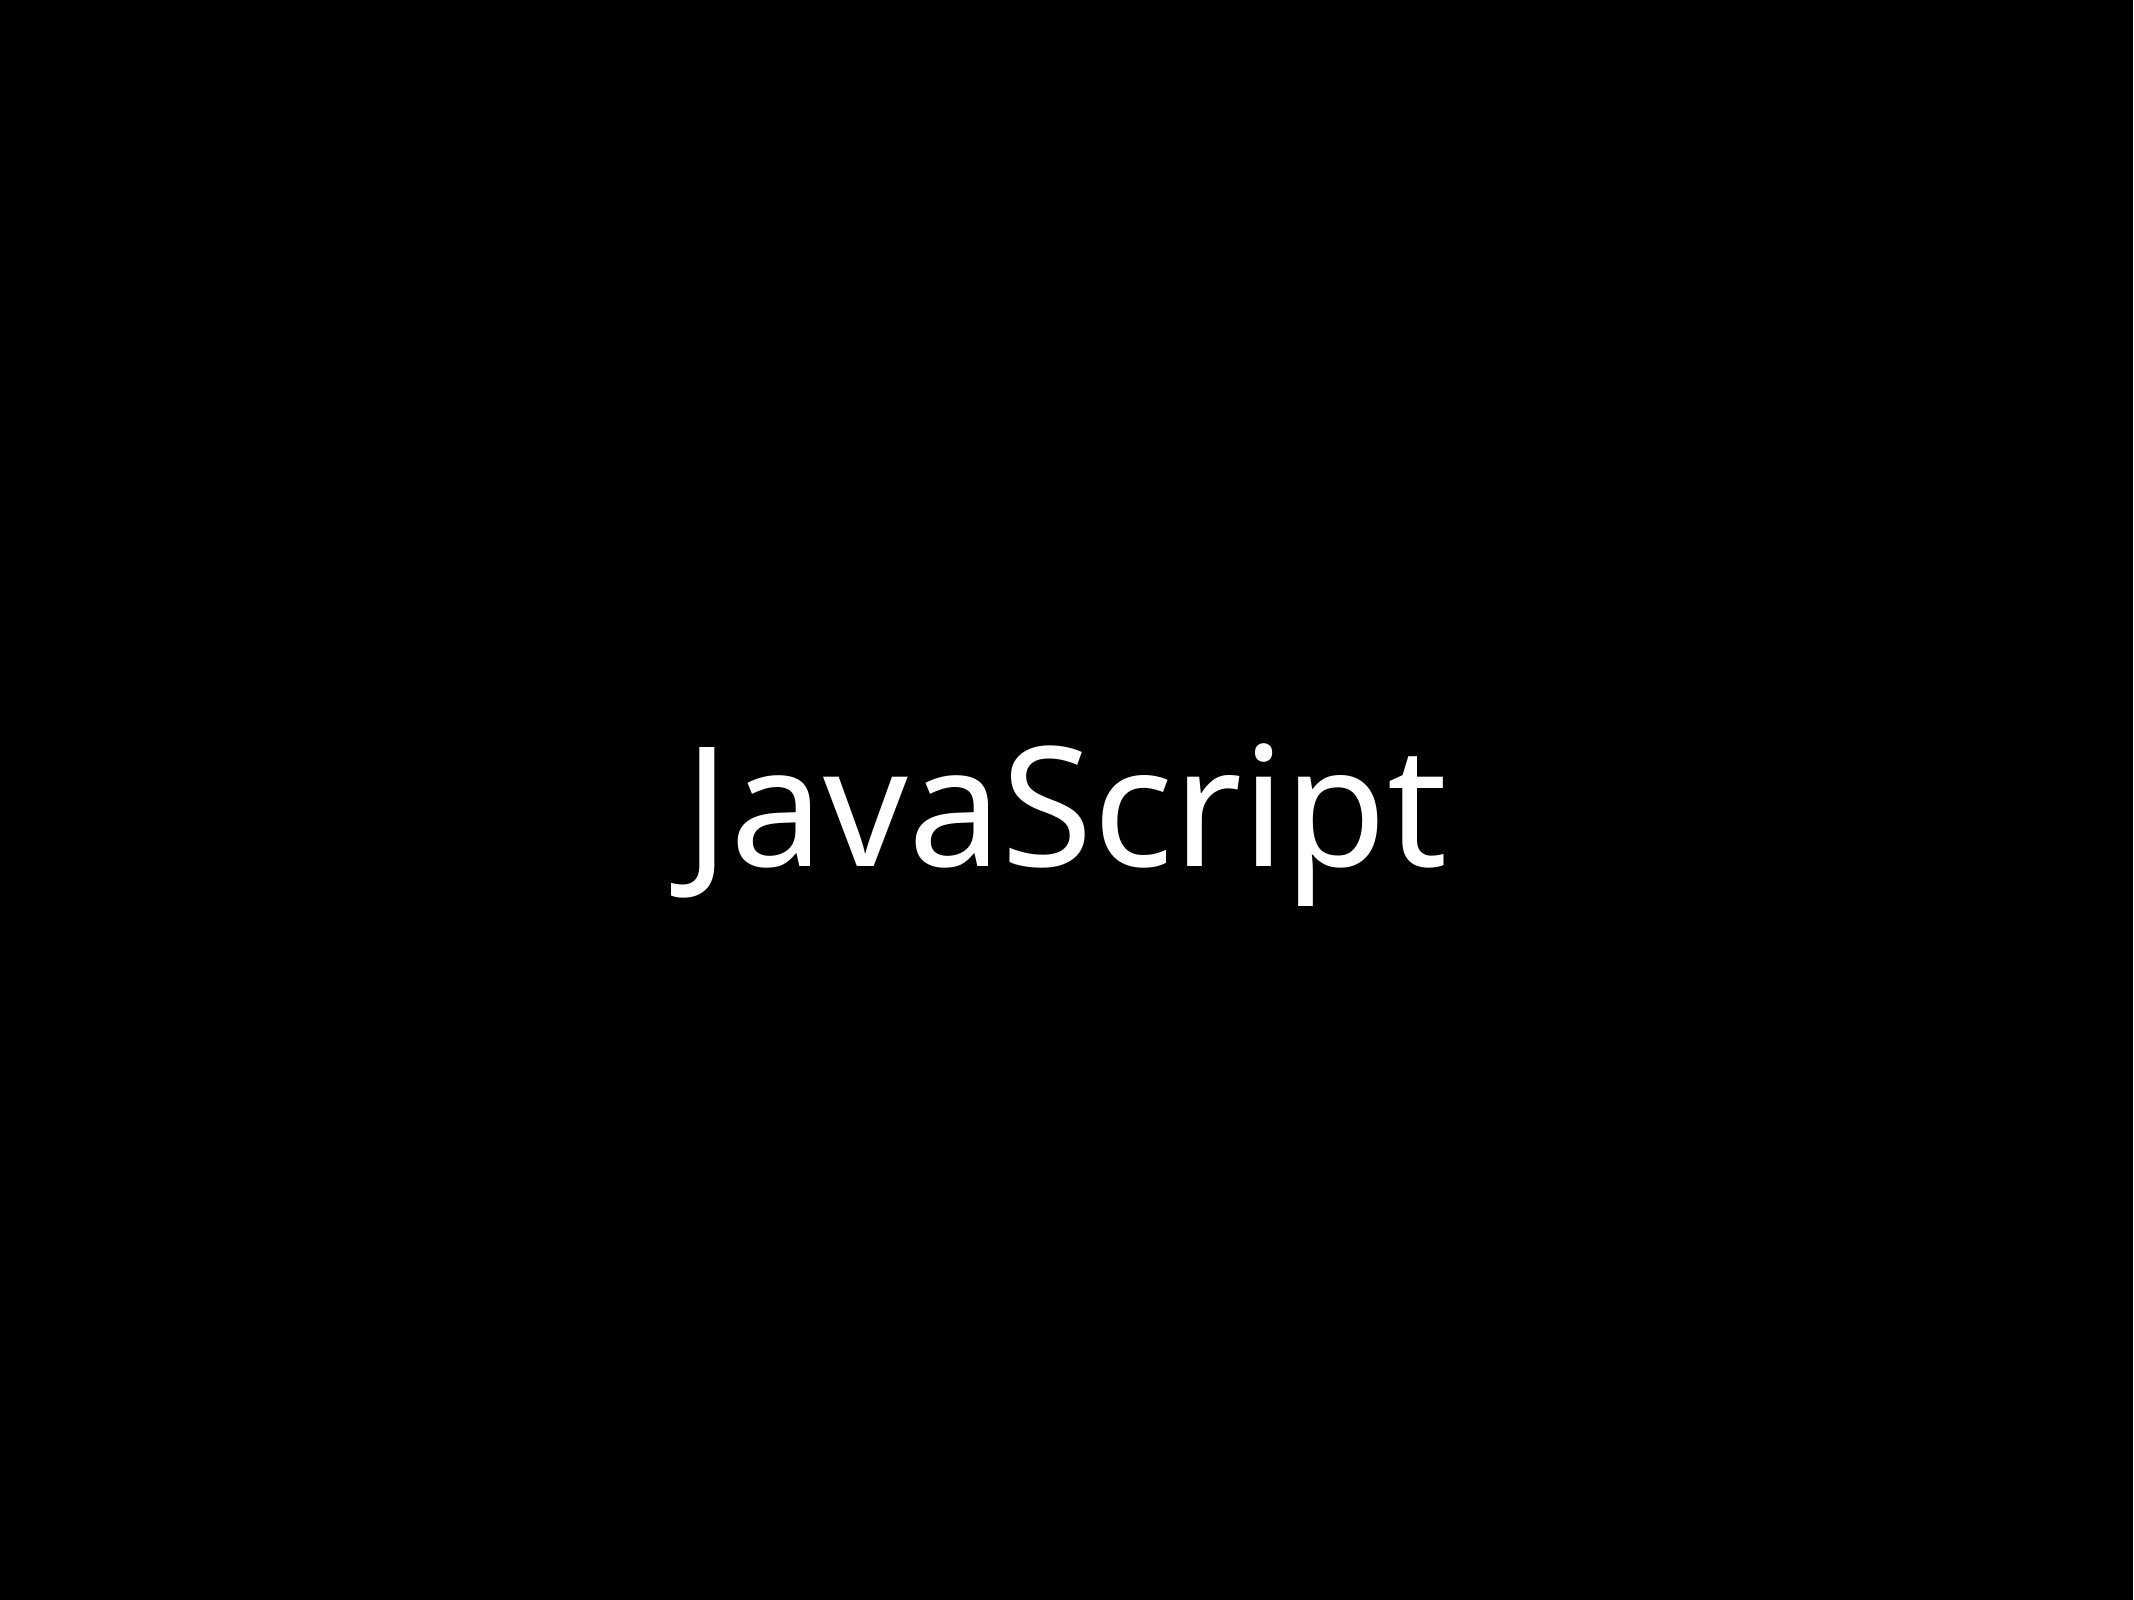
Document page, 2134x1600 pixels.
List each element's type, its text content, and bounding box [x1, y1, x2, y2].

title JavaScript [207, 528, 1926, 1072]
